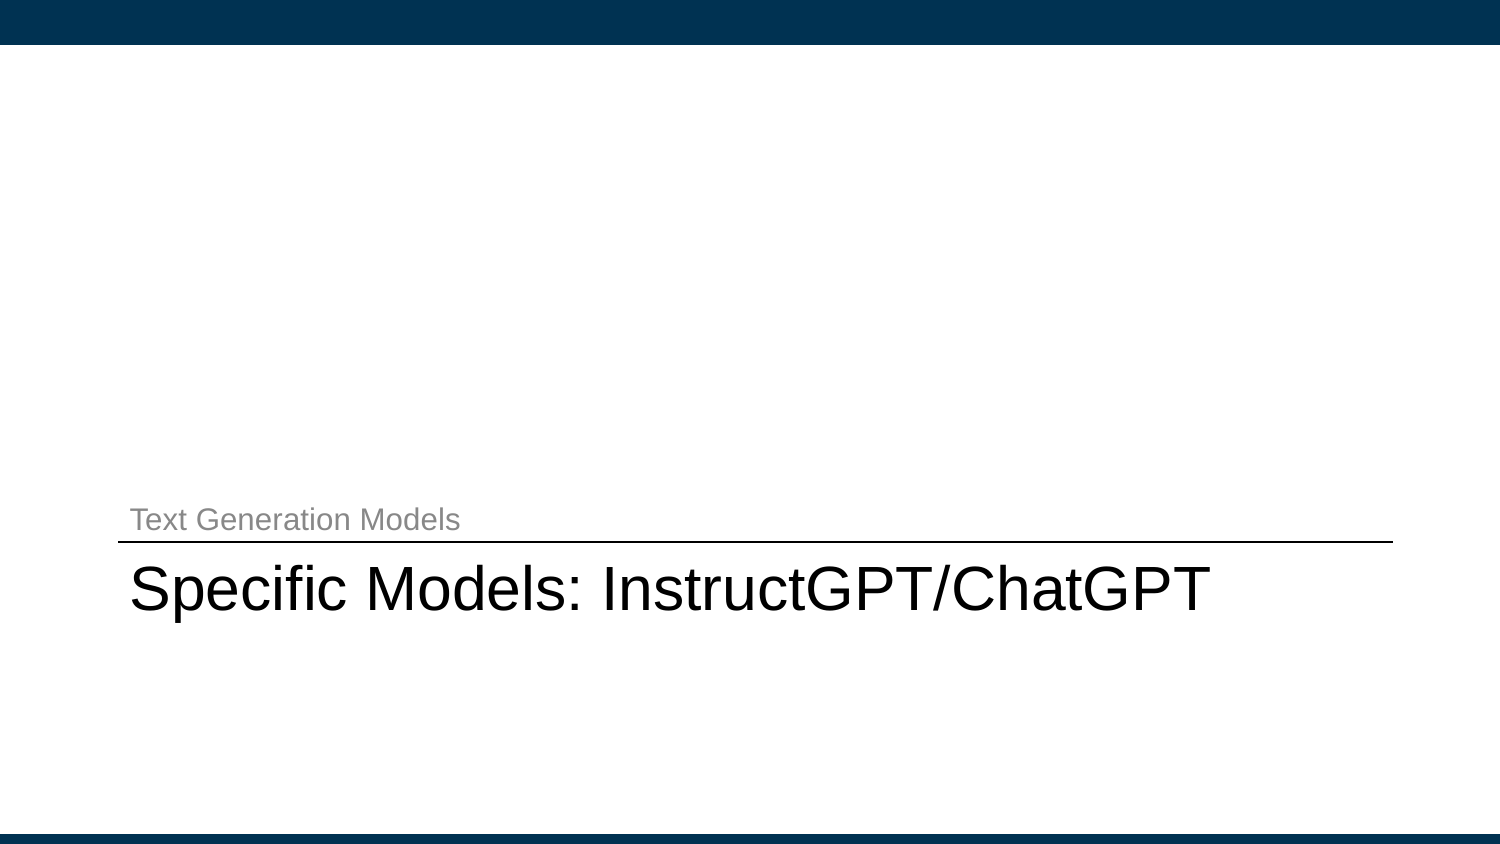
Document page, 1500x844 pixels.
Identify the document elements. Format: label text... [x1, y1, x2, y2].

list Text Generation Models [118, 357, 1394, 543]
title Specific Models: InstructGPT/ChatGPT [118, 543, 1394, 710]
